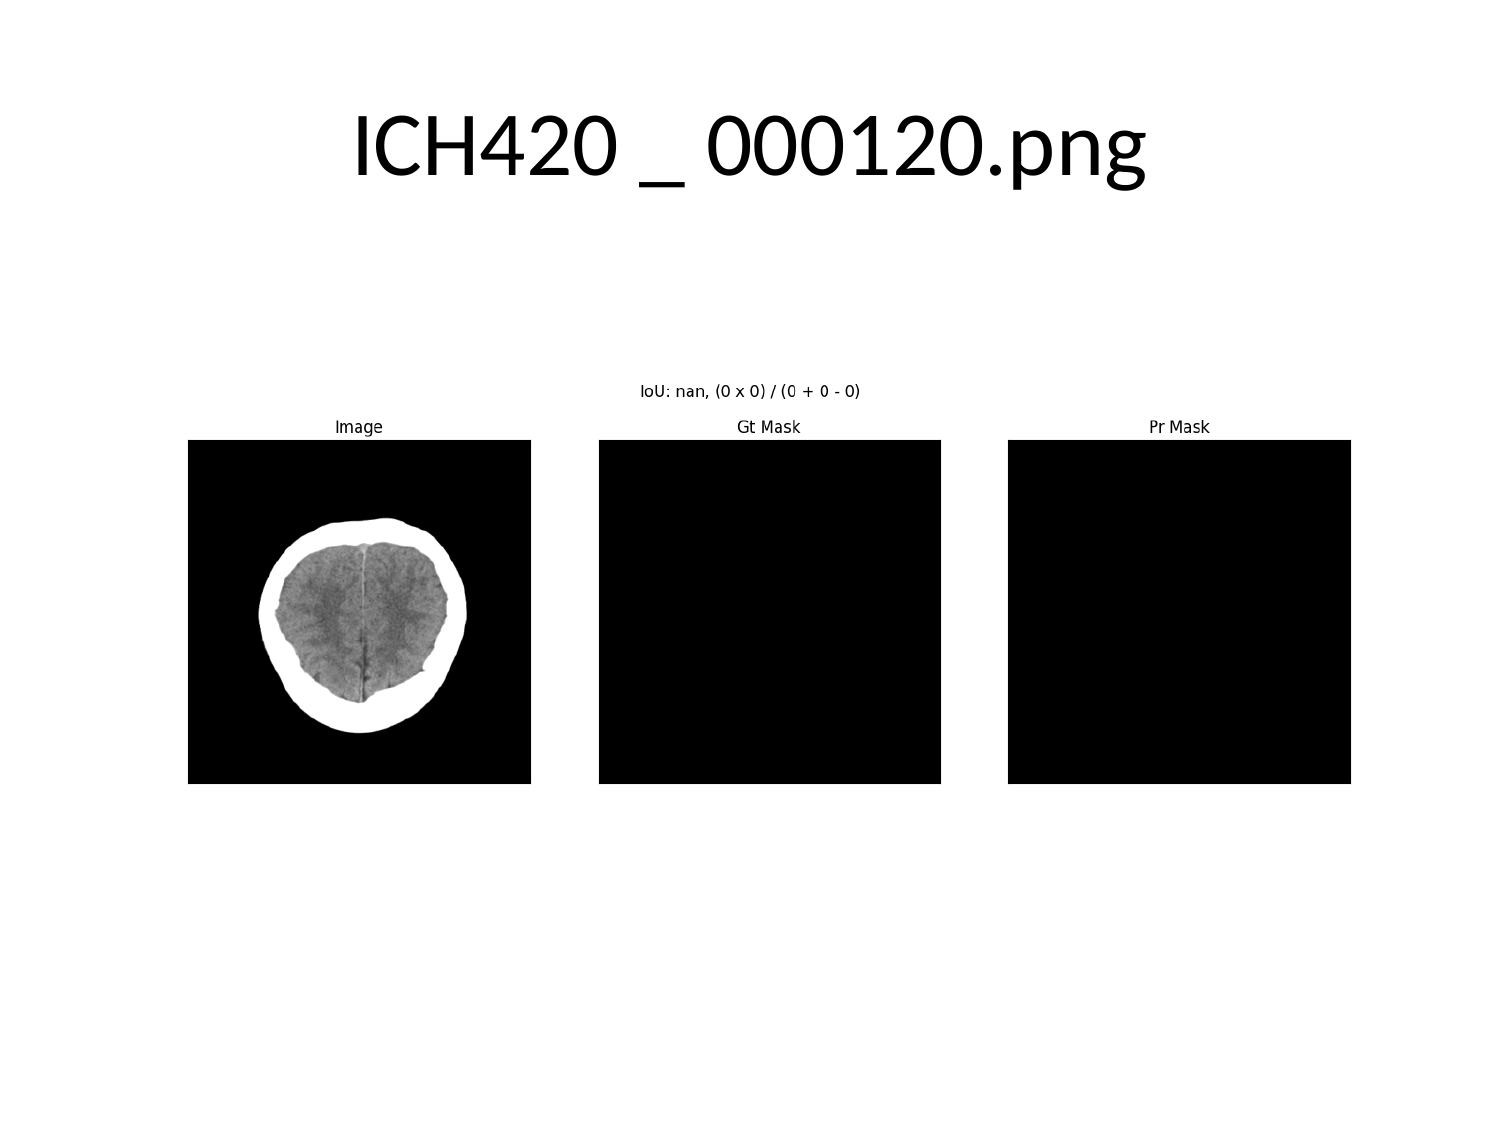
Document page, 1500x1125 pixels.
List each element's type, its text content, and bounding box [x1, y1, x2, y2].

picture [0, 374, 1500, 844]
title ICH420 _ 000120.png [75, 45, 1425, 233]
